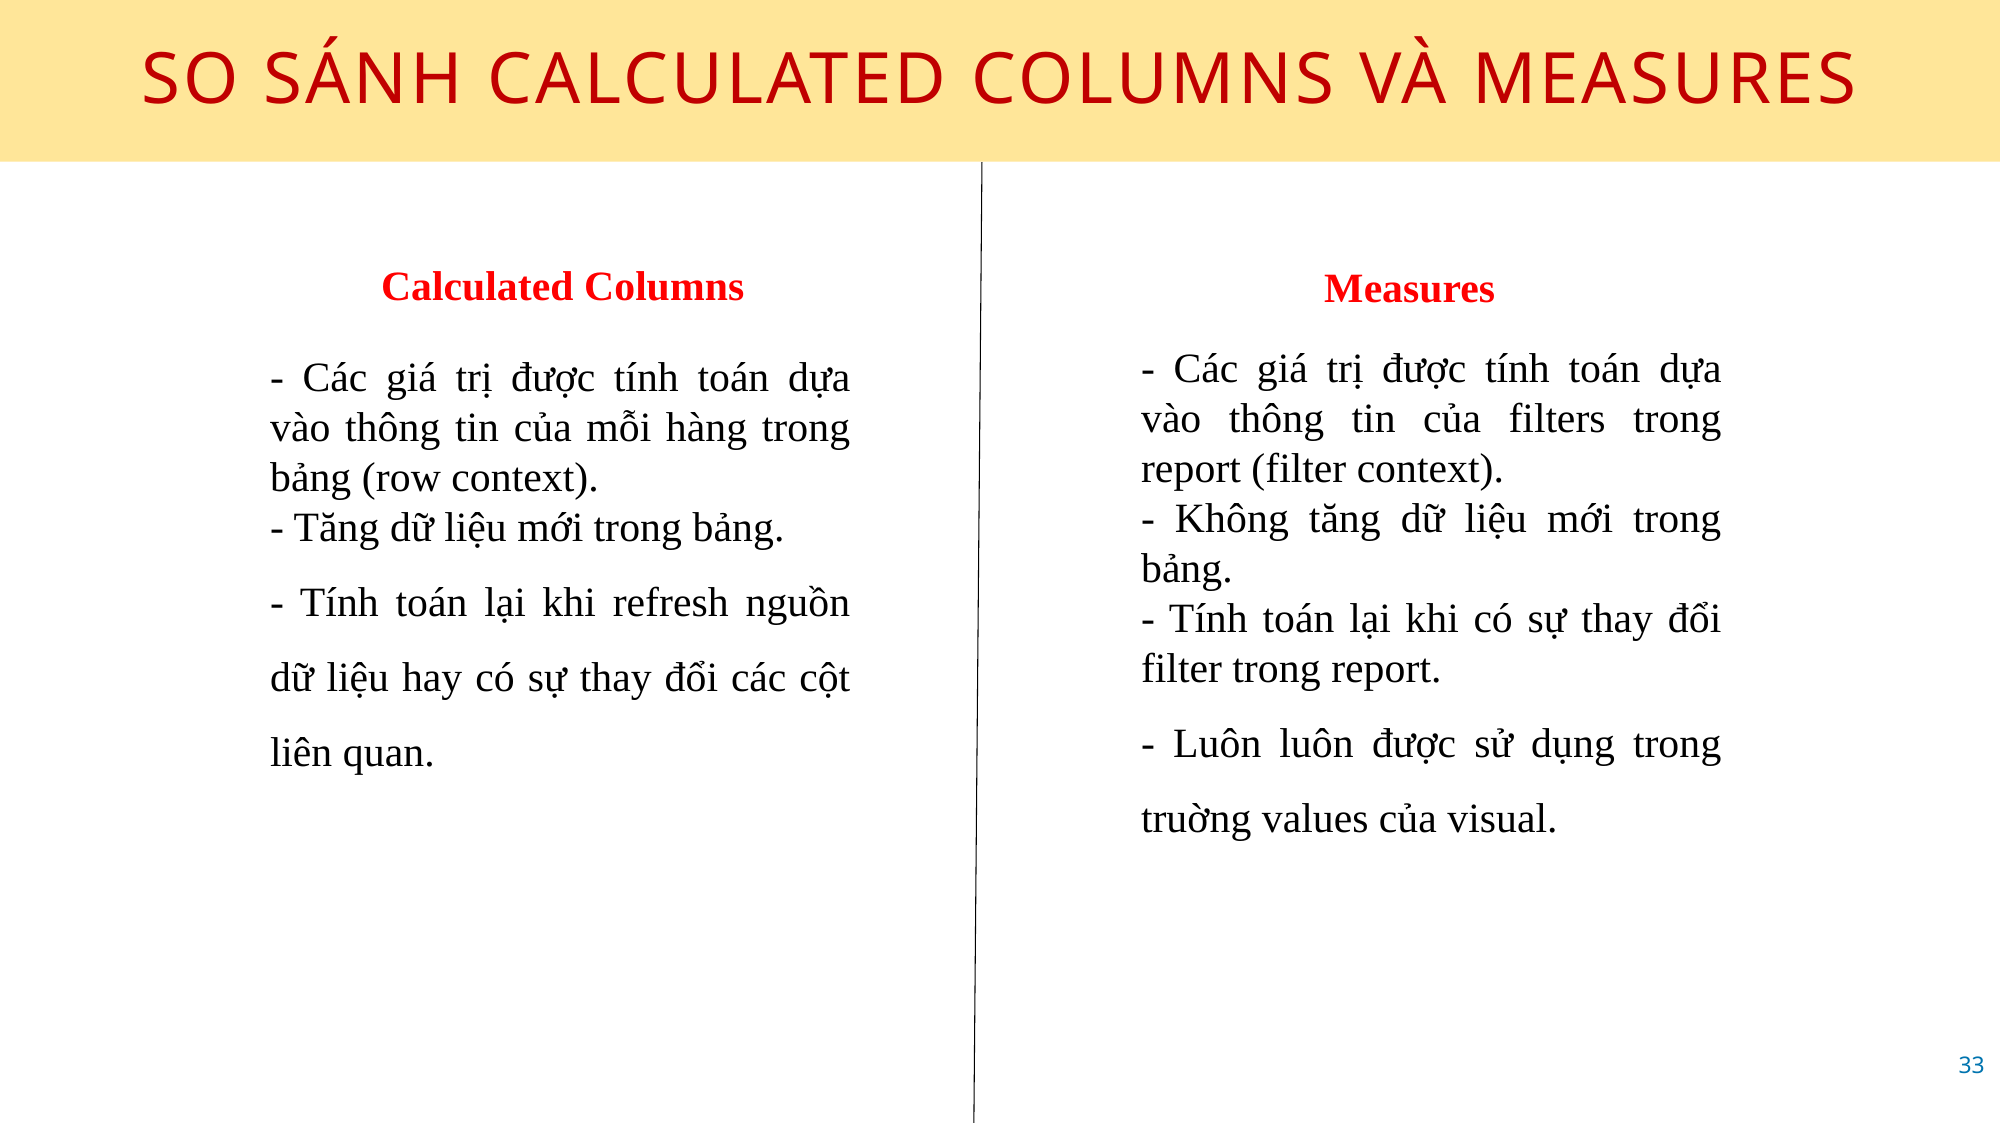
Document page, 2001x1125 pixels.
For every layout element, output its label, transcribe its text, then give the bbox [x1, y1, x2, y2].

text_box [973, 162, 982, 1123]
text_box Calculated Columns [366, 251, 817, 317]
slide_number 33 [1550, 1036, 2000, 1097]
text_box - Các giá trị được tính toán dựa vào thông tin của filters trong report (filter context). - Không tăng dữ liệu mới trong bảng. - Tính toán lại khi có sự thay đổi filter trong report. - Luôn luôn được sử dụng trong truờng values của visual. [1125, 333, 1737, 849]
text_box - Các giá trị được tính toán dựa vào thông tin của mỗi hàng trong bảng (row context). - Tăng dữ liệu mới trong bảng. - Tính toán lại khi refresh nguồn dữ liệu hay có sự thay đổi các cột liên quan. [254, 342, 866, 783]
title SO SÁNH CALCULATED COLUMNS VÀ MEASURES [0, 0, 2000, 162]
text_box Measures [1309, 253, 1760, 319]
